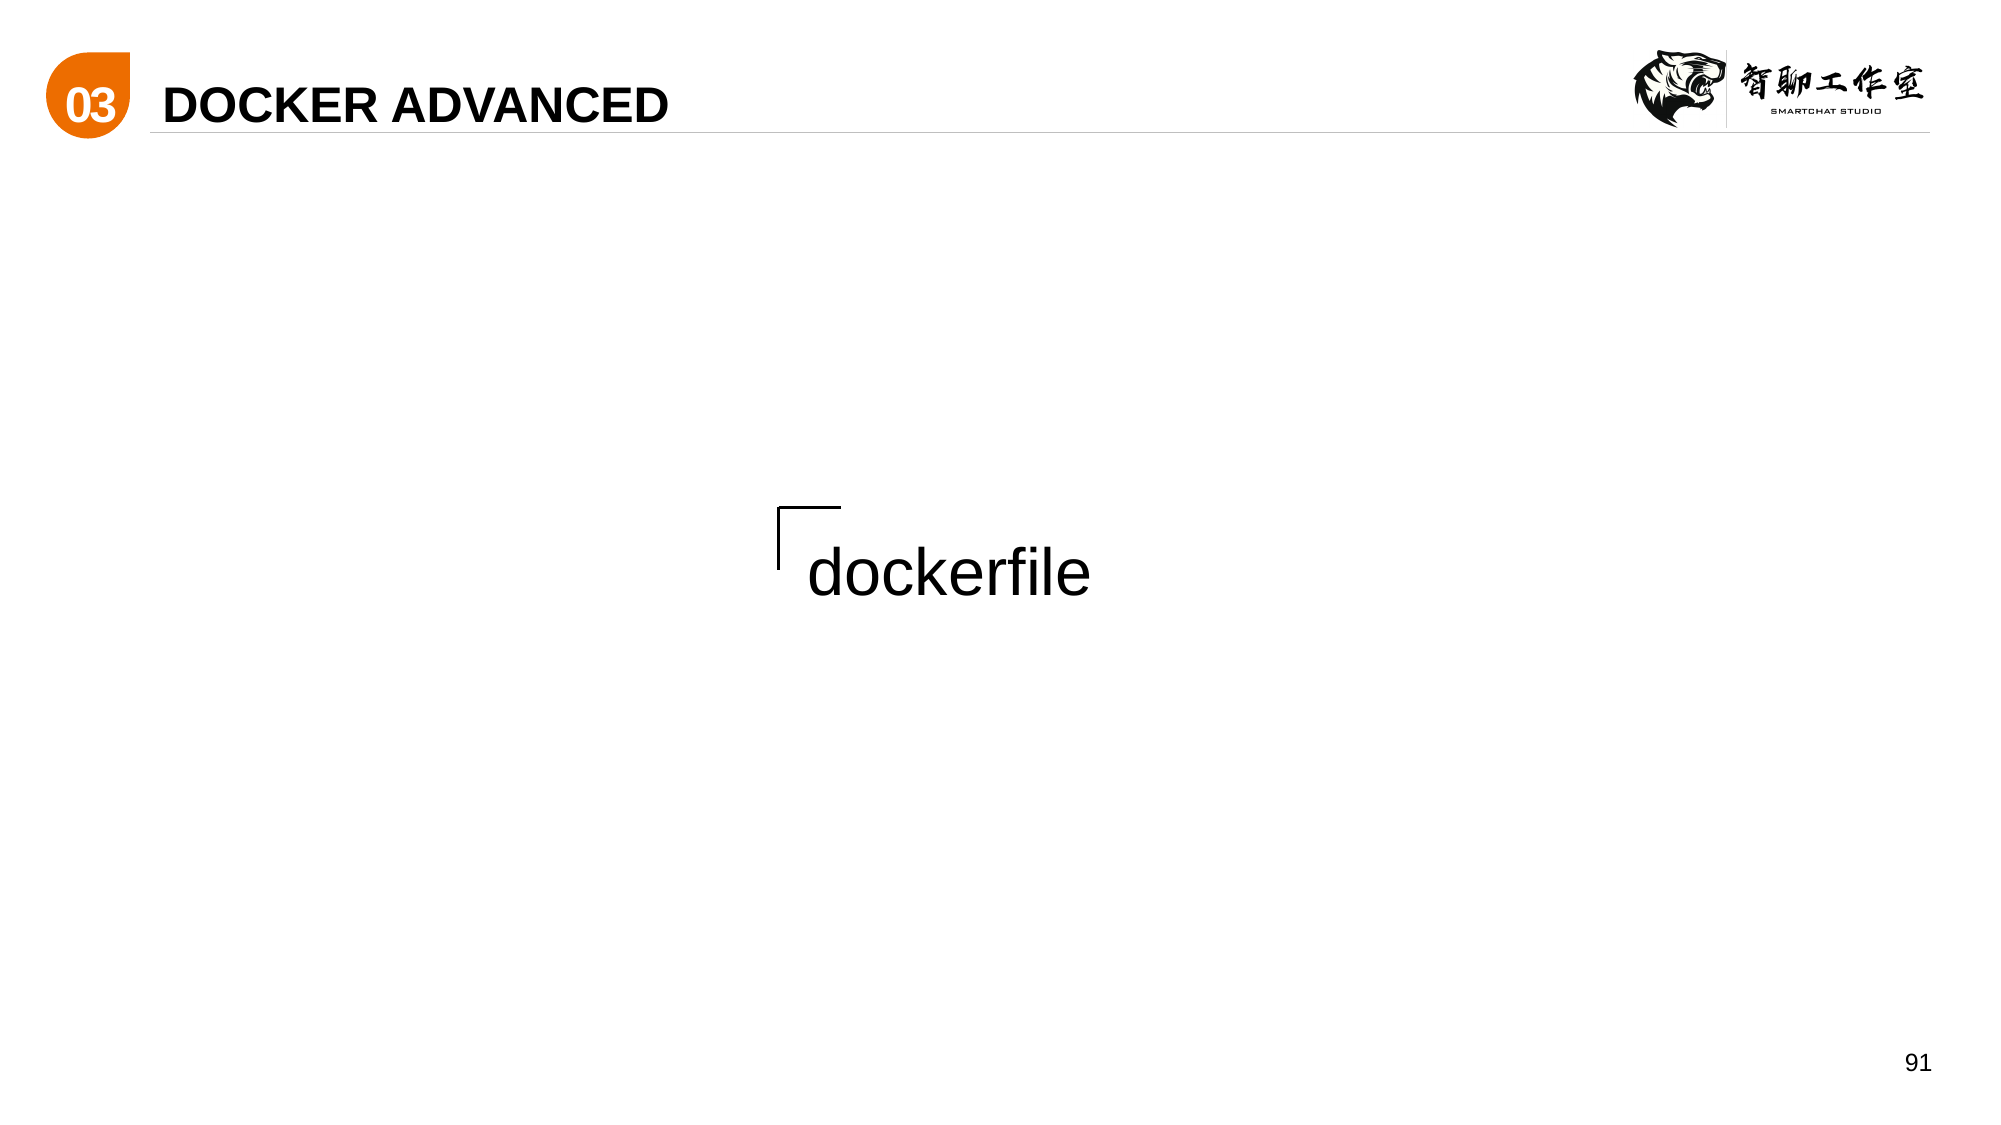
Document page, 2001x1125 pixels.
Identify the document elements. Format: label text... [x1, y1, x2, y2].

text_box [778, 507, 1396, 618]
picture [1633, 47, 1950, 129]
text_box 03 [49, 47, 132, 141]
text_box DOCKER ADVANCED [147, 47, 685, 141]
